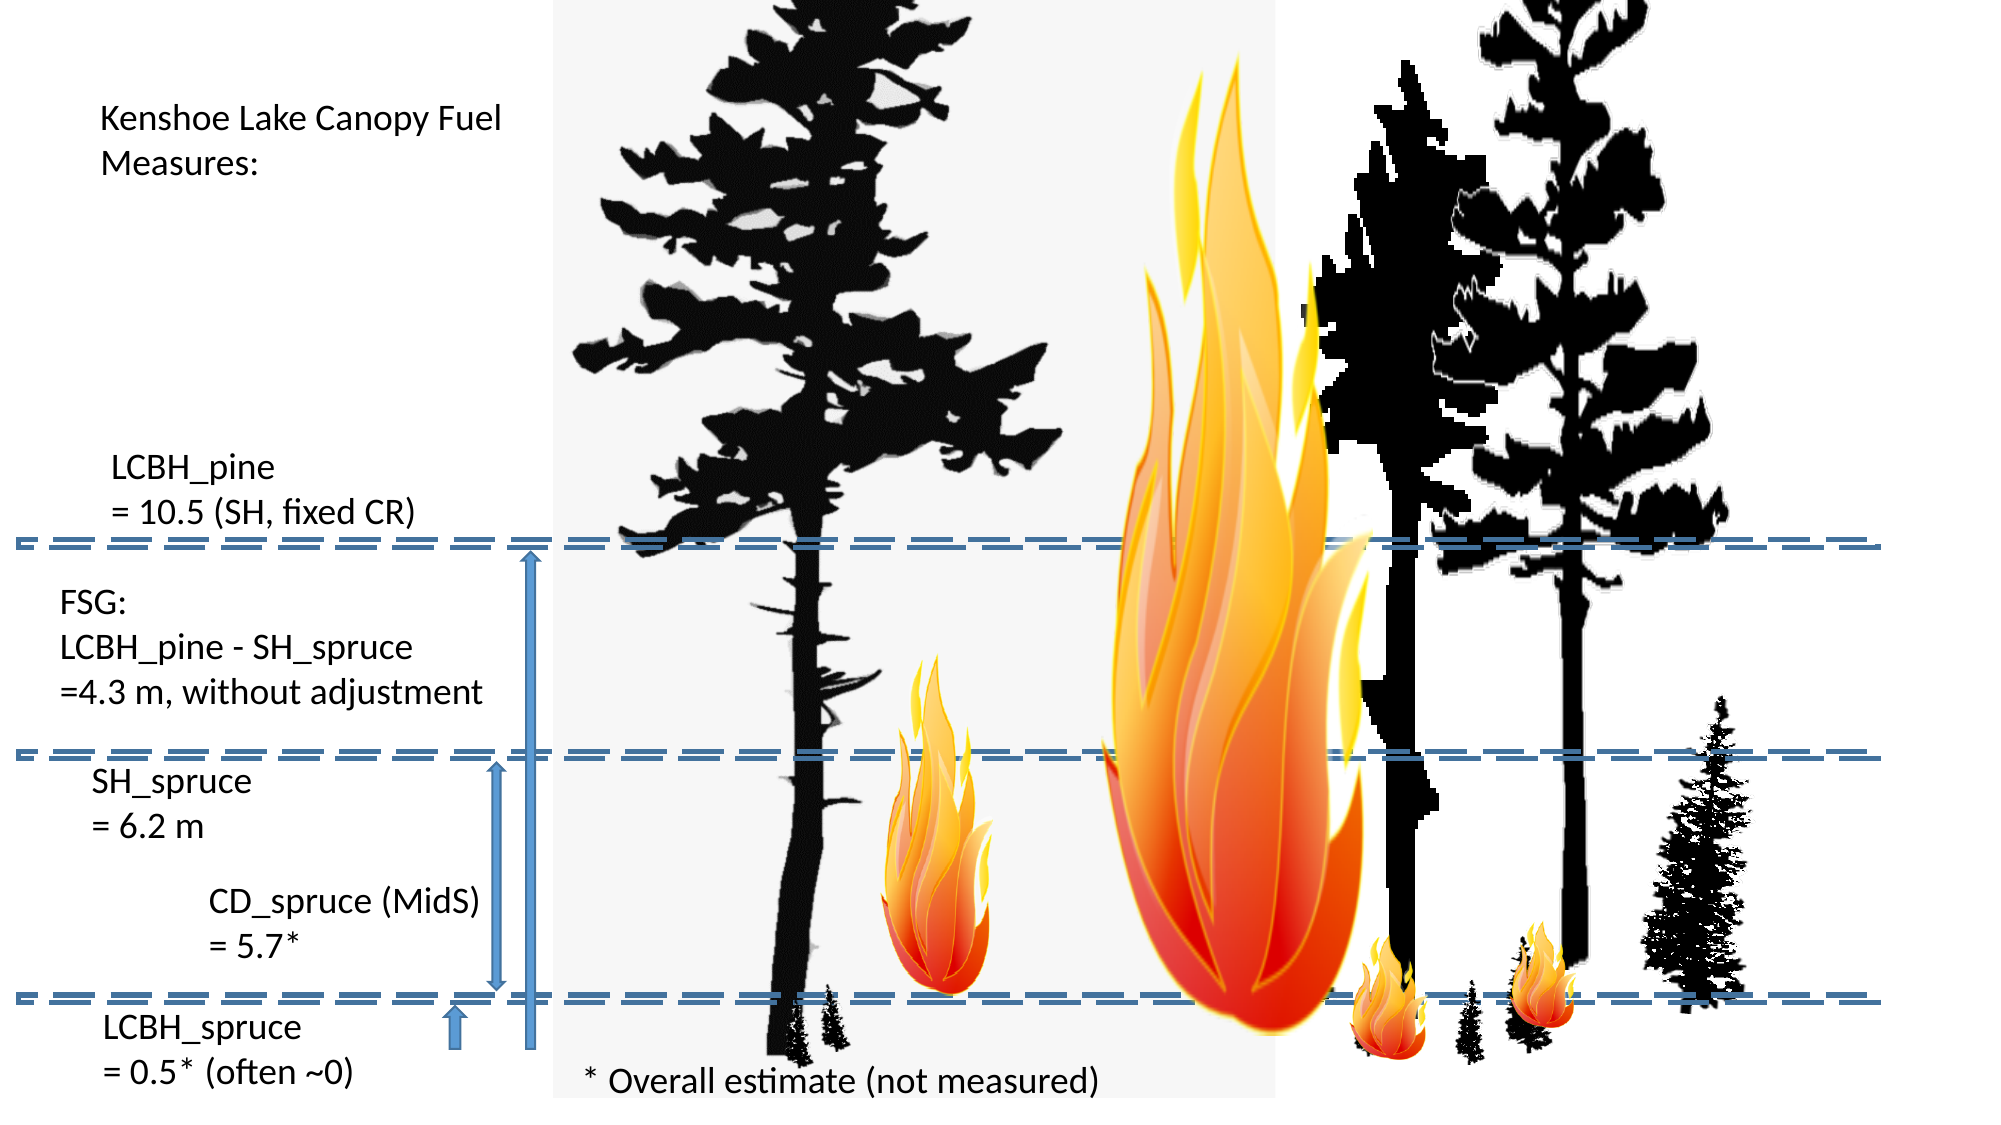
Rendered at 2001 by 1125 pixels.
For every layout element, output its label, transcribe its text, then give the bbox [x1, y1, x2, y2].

text_box Kenshoe Lake Canopy Fuel Measures: [85, 85, 518, 191]
text_box [448, 1028, 462, 1050]
picture [425, 0, 1936, 1098]
text_box [525, 1028, 537, 1050]
text_box [18, 994, 425, 1003]
text_box * Overall estimate (not measured) [566, 1050, 1315, 1109]
text_box [18, 750, 425, 760]
text_box [18, 539, 425, 548]
picture [1448, 1060, 1492, 1065]
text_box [1349, 919, 1576, 1060]
text_box [1776, 539, 1879, 548]
